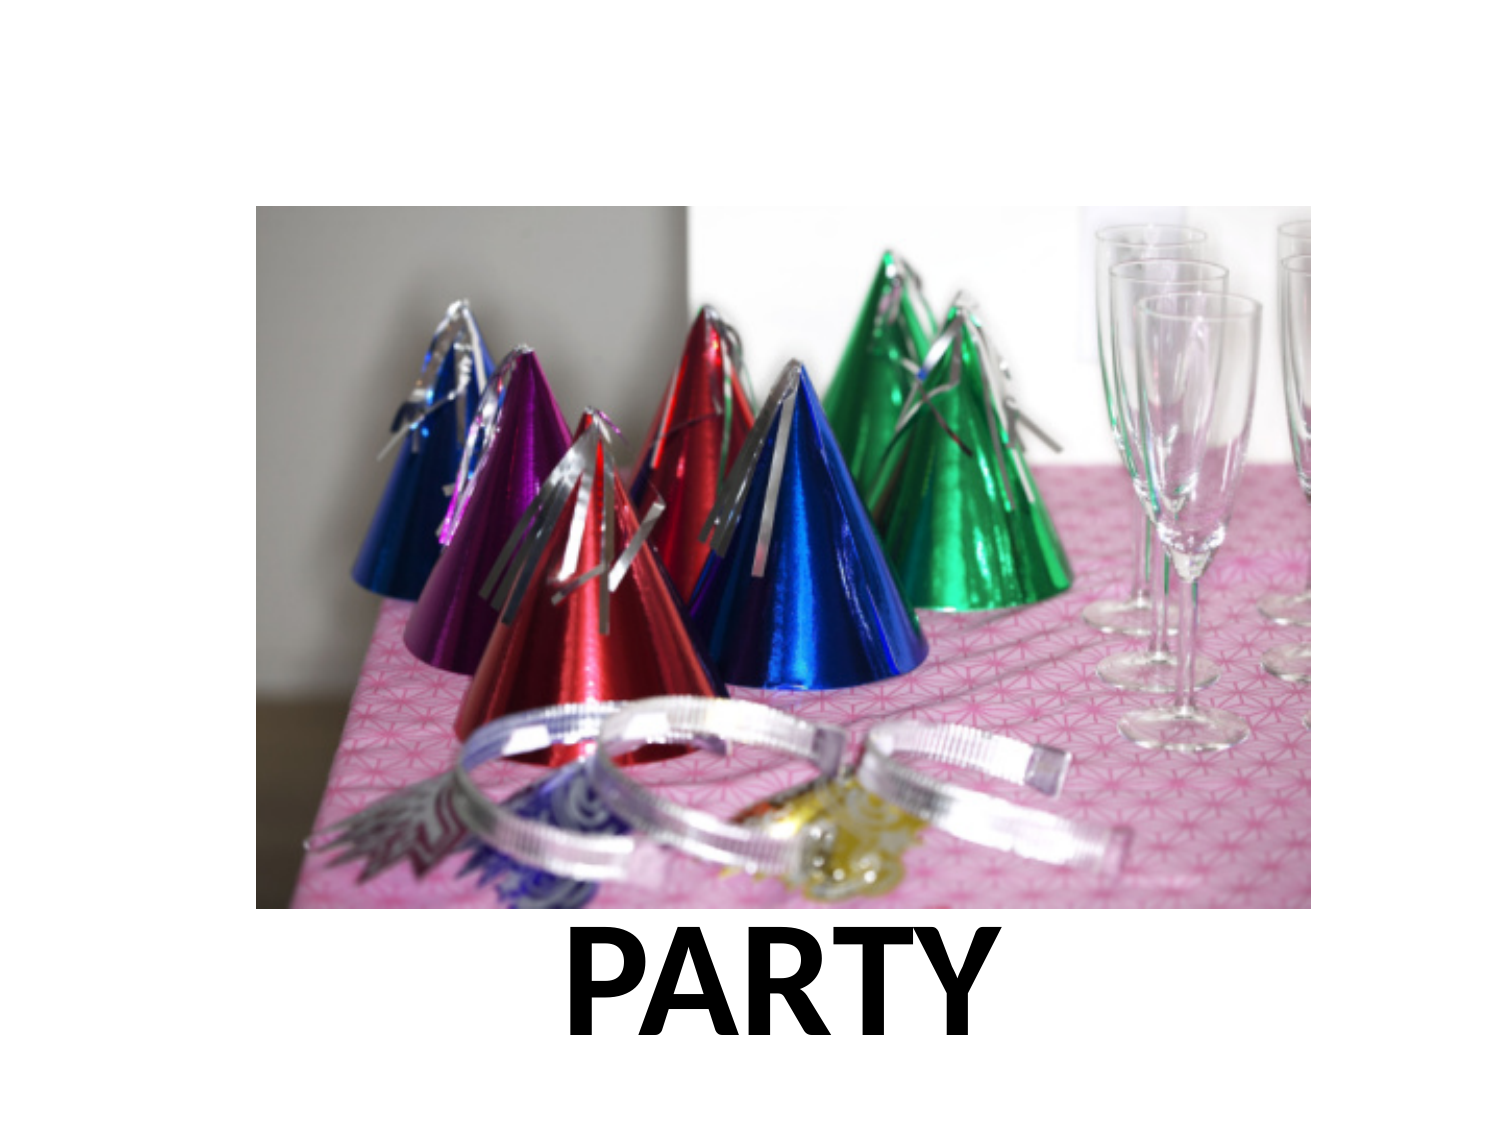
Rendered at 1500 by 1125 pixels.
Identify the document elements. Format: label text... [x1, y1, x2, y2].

picture [256, 206, 1311, 910]
subtitle PARTY [256, 916, 1307, 1125]
